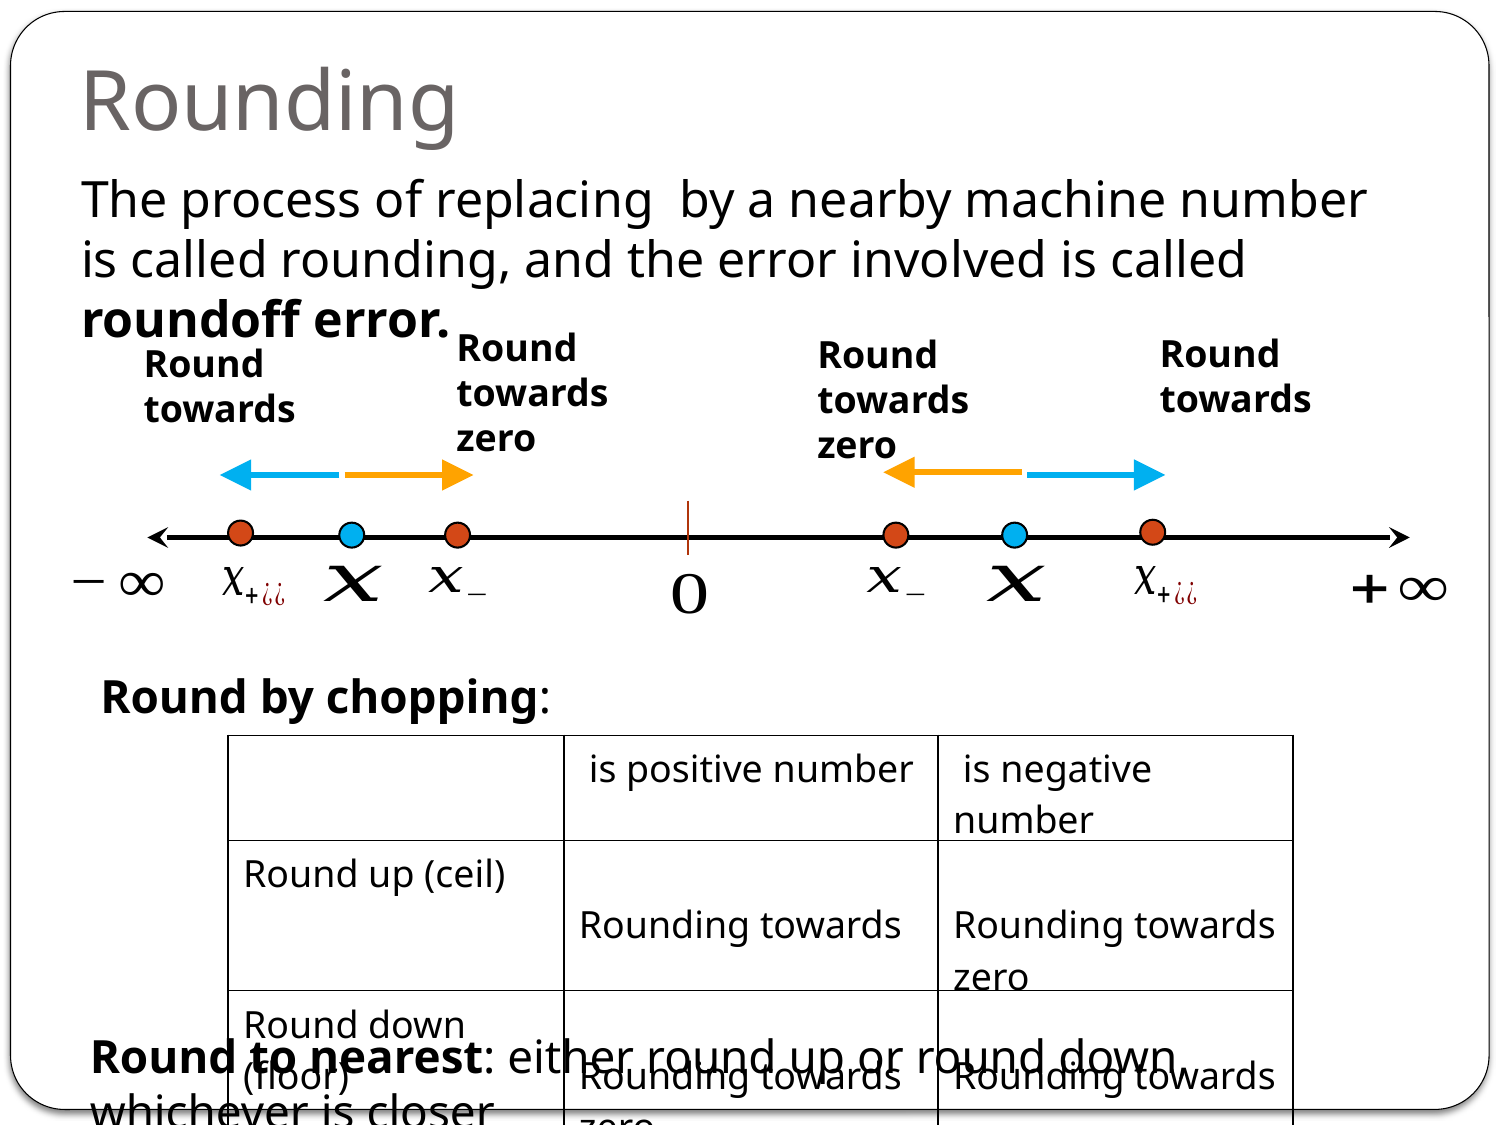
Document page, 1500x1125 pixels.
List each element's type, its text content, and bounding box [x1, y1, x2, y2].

text_box [1001, 521, 1029, 536]
text_box [338, 521, 366, 536]
text_box Round by chopping: [85, 660, 1436, 731]
text_box [882, 521, 910, 536]
text_box [1139, 518, 1167, 536]
text_box Round towards zero [802, 323, 992, 474]
text_box [444, 521, 472, 536]
text_box Round towards zero [441, 316, 631, 466]
text_box Rounding [64, 0, 1340, 163]
text_box [227, 519, 255, 536]
text_box Round to nearest: either round up or round down, whichever is closer [74, 1020, 1425, 1125]
